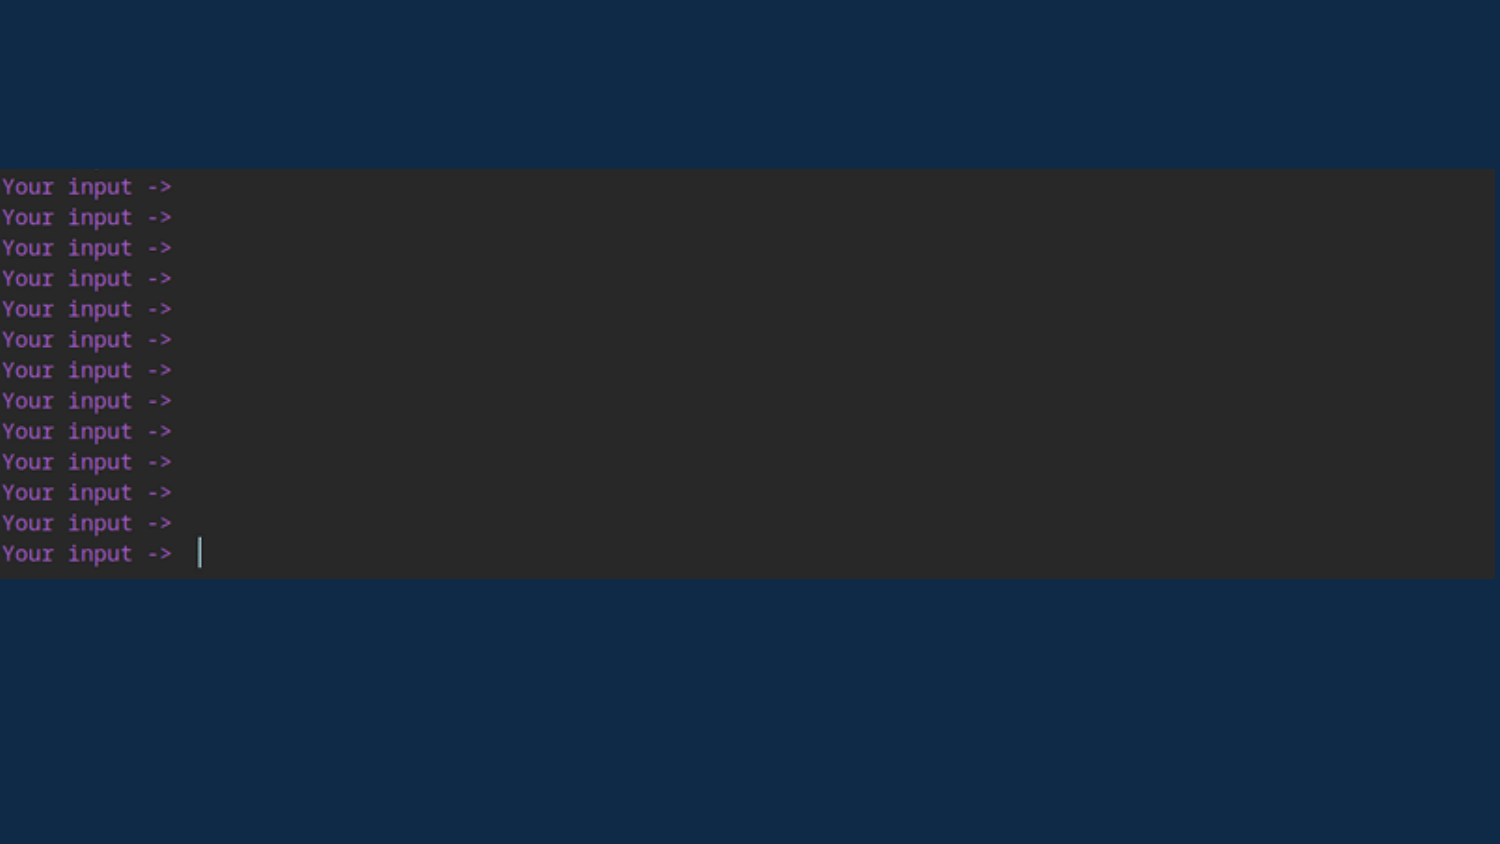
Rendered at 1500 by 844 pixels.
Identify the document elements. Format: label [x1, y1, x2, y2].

picture [0, 168, 1495, 580]
